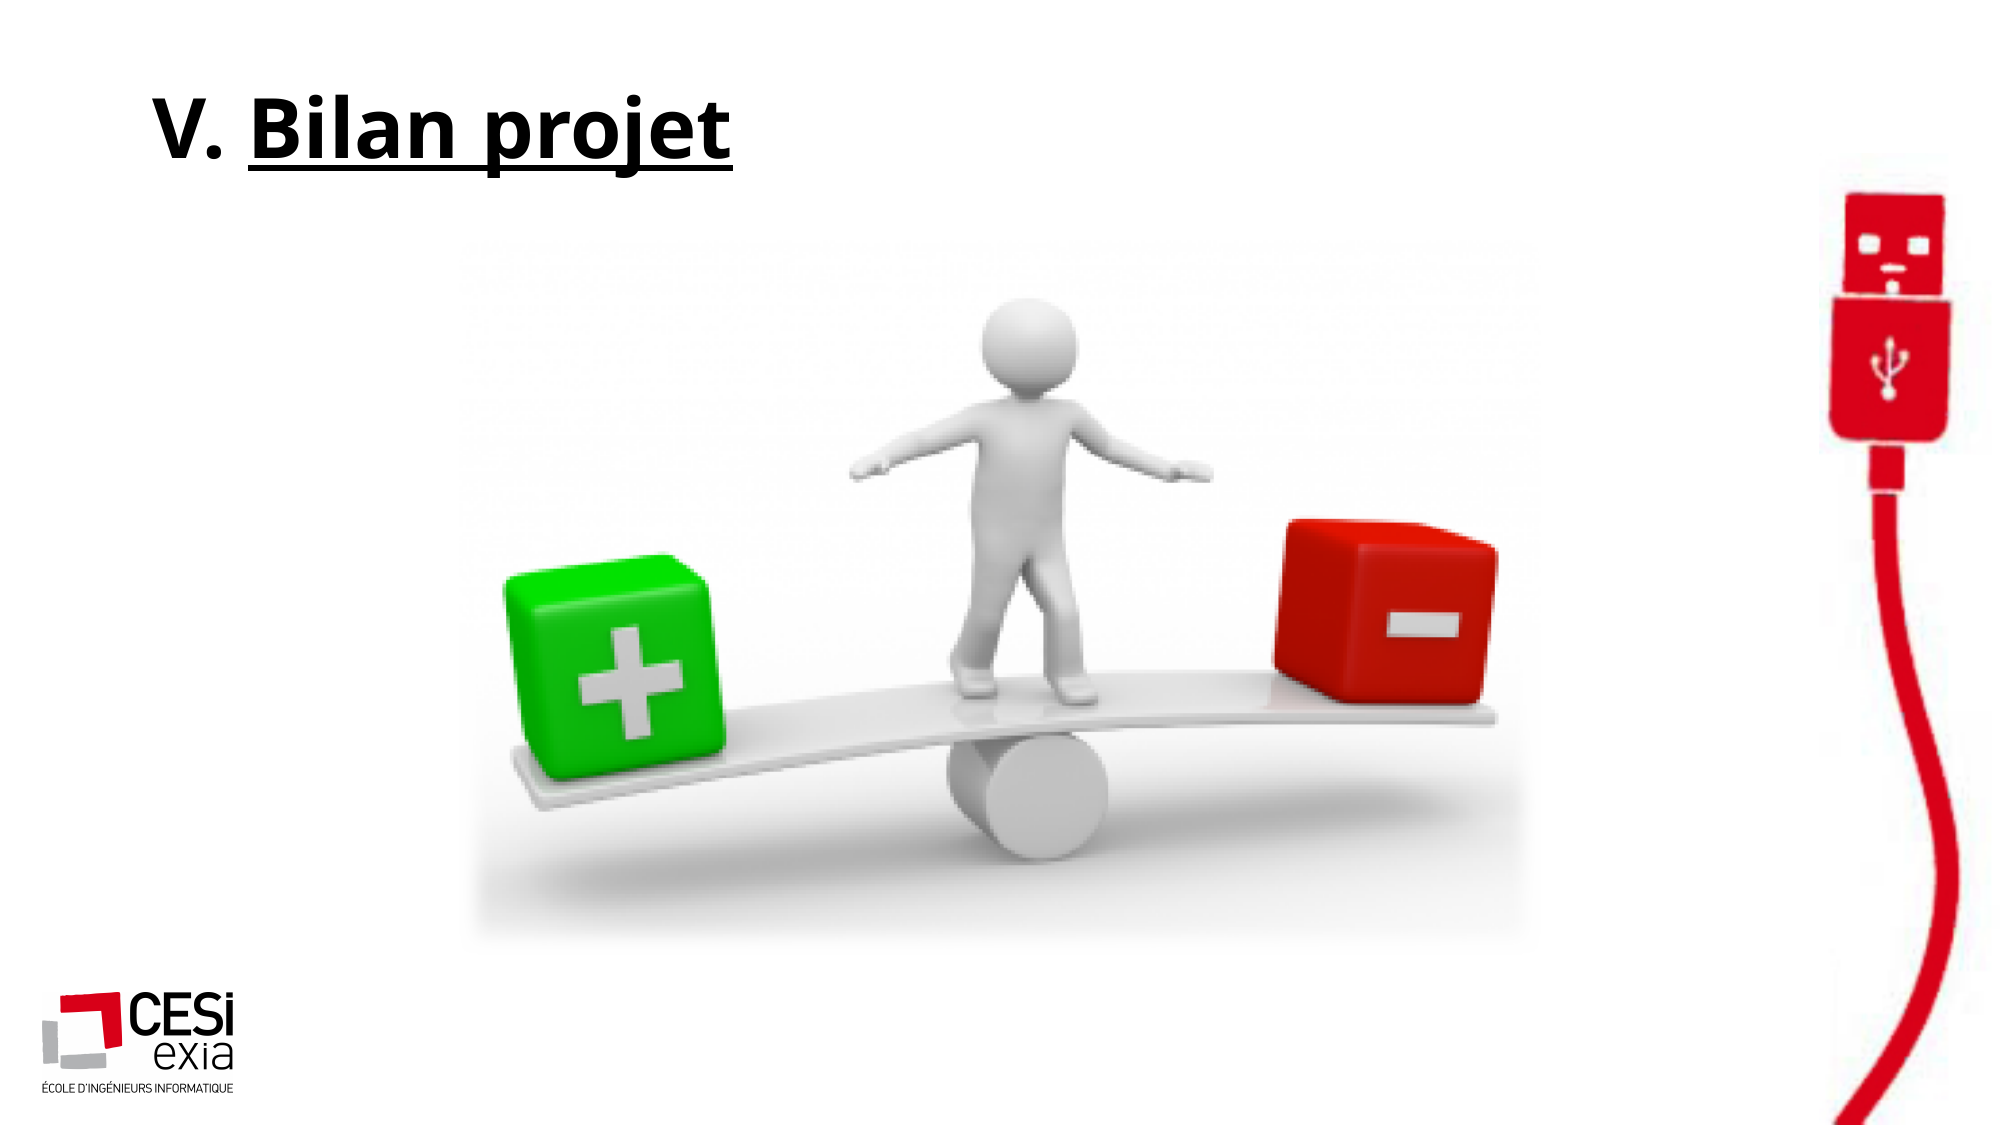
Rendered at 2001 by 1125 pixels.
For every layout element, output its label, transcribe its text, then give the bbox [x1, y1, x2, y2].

picture [459, 240, 1541, 955]
picture [42, 992, 233, 1093]
title V. Bilan projet [137, 59, 1863, 203]
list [1819, 153, 2000, 1125]
